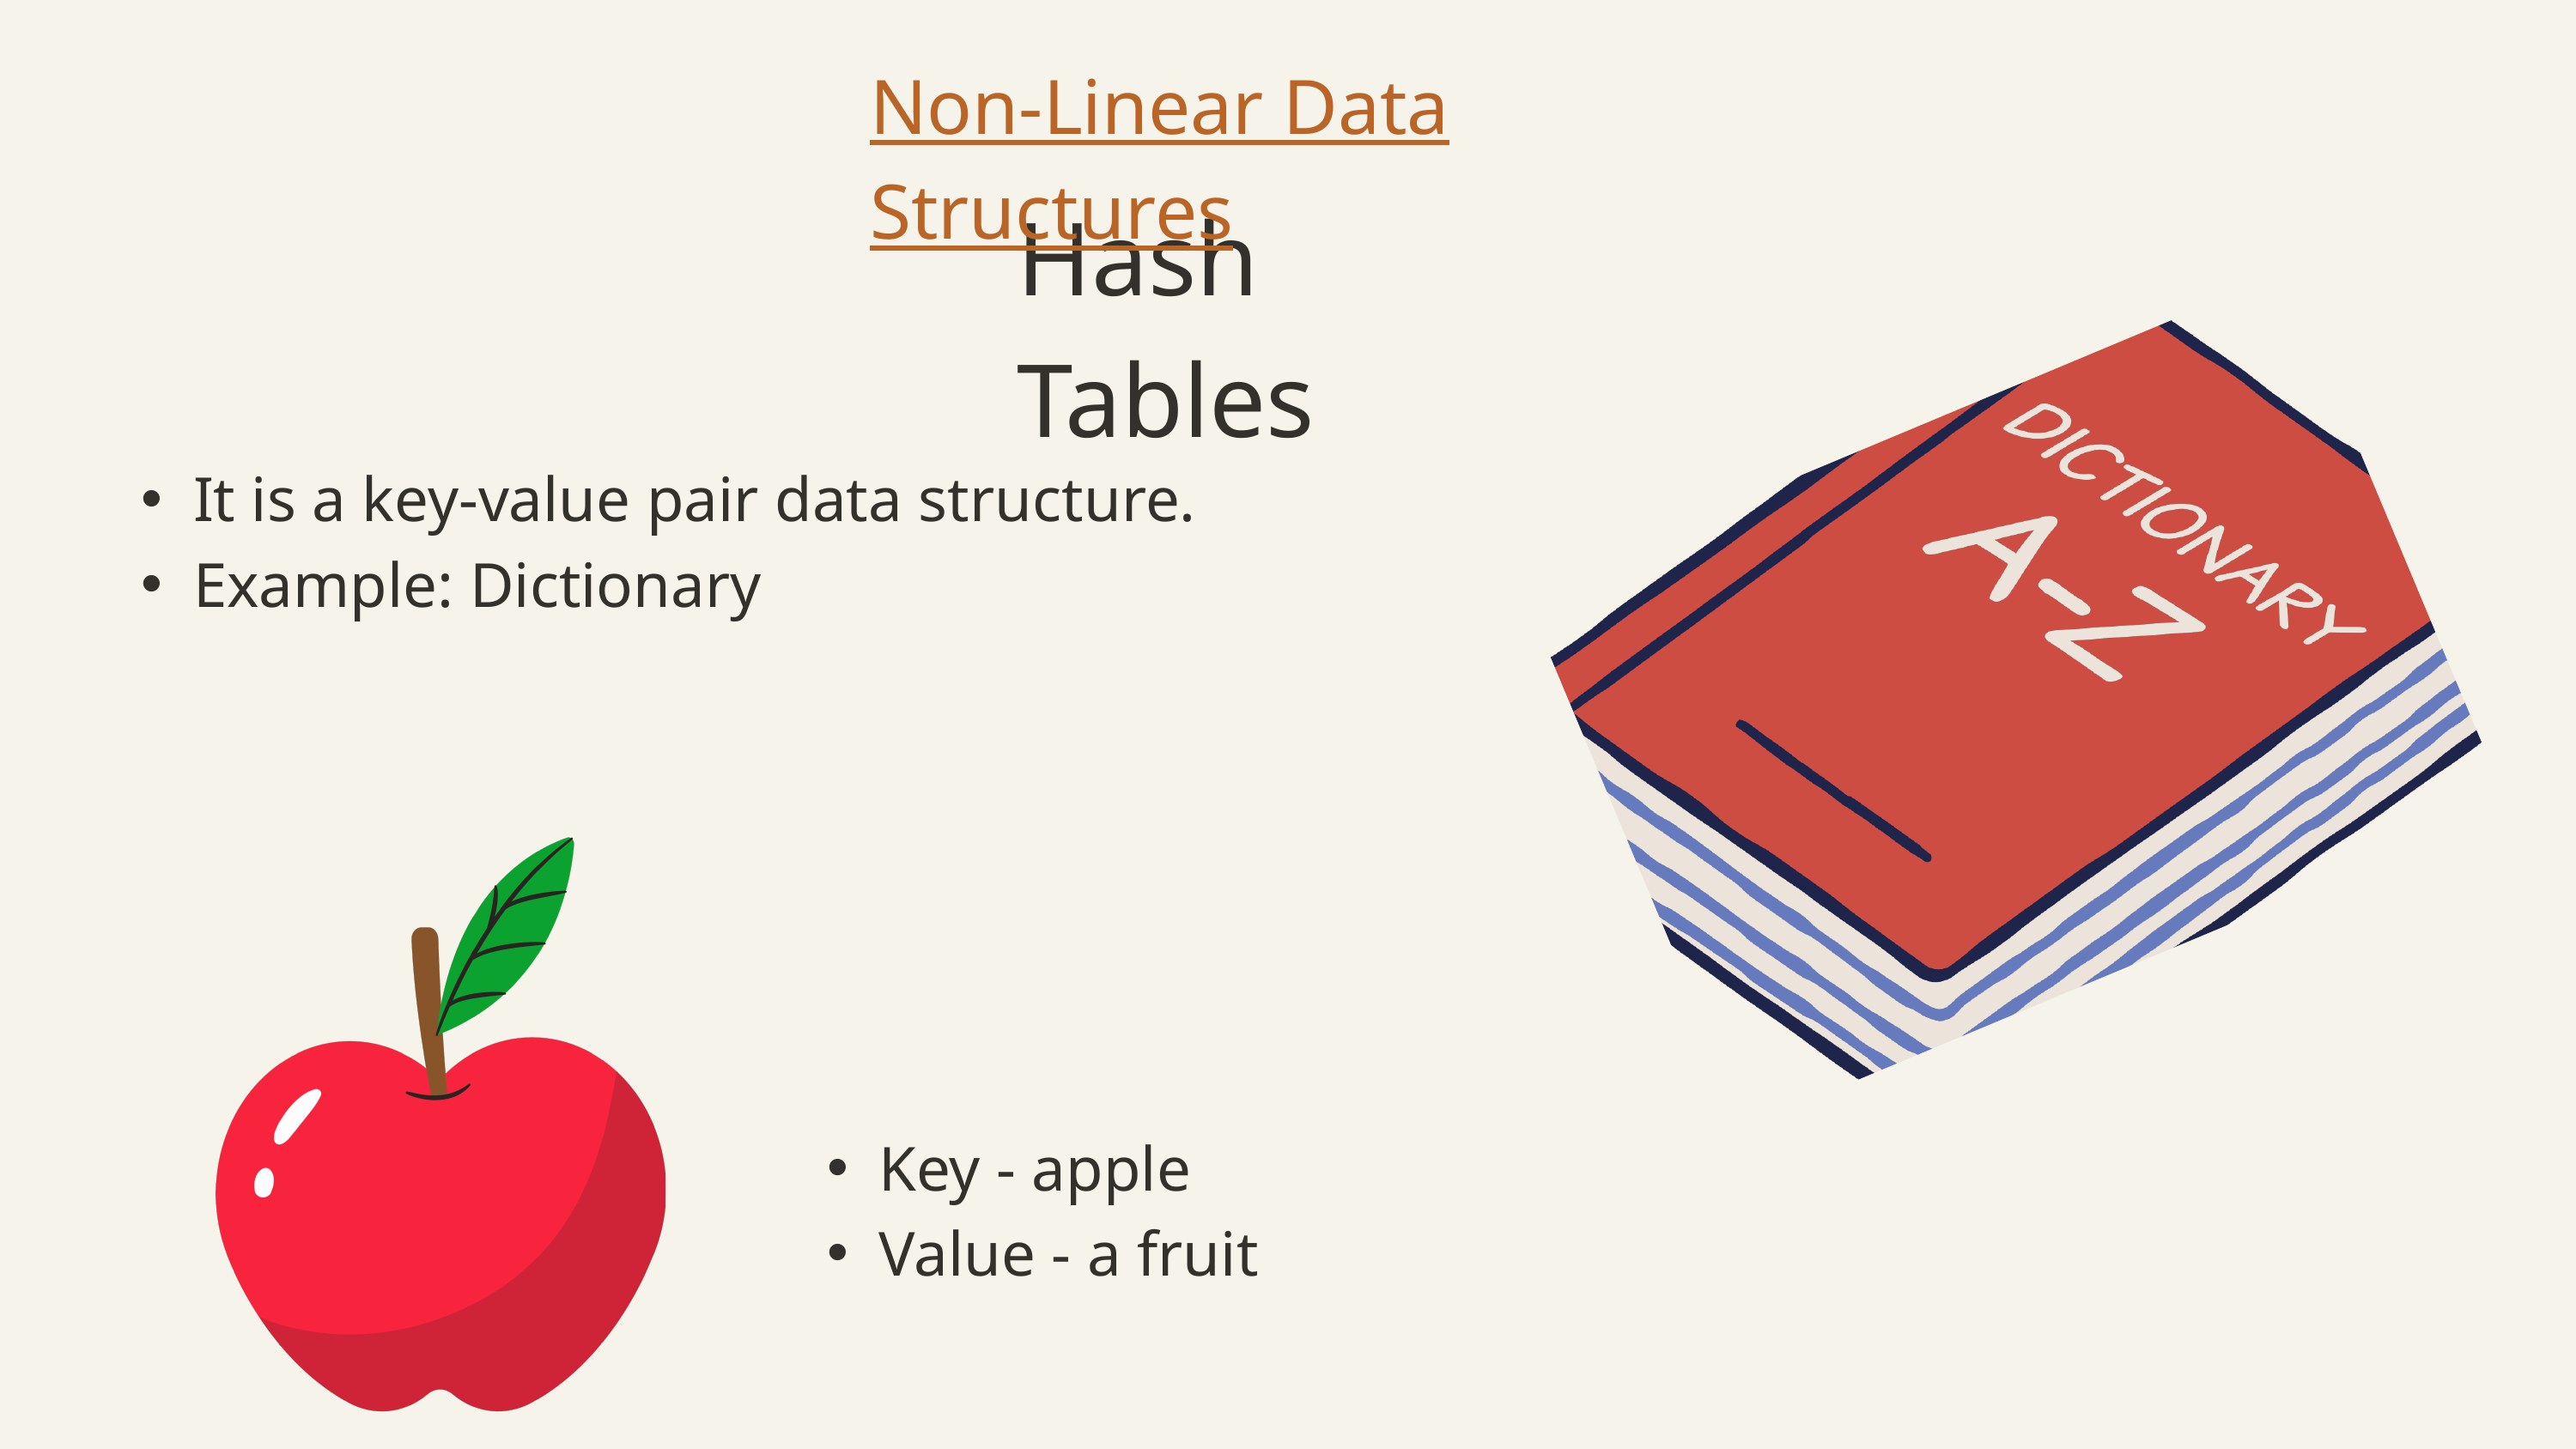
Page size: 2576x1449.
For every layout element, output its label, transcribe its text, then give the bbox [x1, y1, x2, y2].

text_box [215, 836, 666, 1416]
text_box Non-Linear Data Structures [870, 44, 1801, 255]
text_box Hash Tables [1017, 255, 1559, 448]
text_box [1534, 272, 2509, 1126]
text_box It is a key-value pair data structure. Example: Dictionary [89, 448, 1653, 620]
text_box Key - apple Value - a fruit [775, 1118, 1288, 1288]
